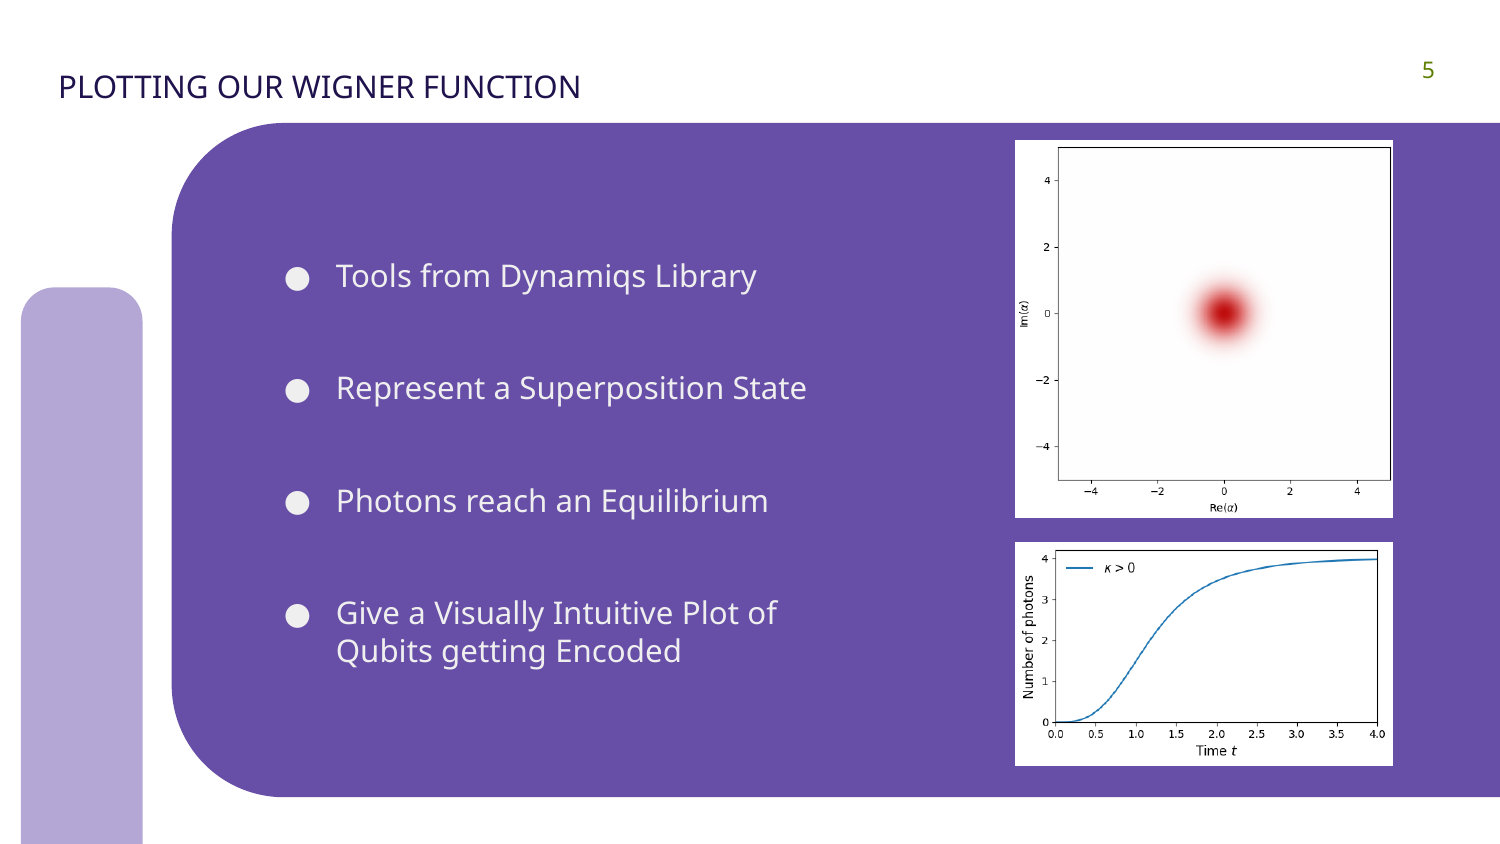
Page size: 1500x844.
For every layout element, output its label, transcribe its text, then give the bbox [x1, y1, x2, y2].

slide_number ‹#› [1392, 41, 1450, 71]
text_box [20, 287, 143, 844]
text_box [171, 122, 1500, 798]
picture [1014, 140, 1393, 519]
picture [1014, 541, 1393, 766]
subtitle PLOTTING OUR WIGNER FUNCTION [43, 52, 731, 141]
subtitle Tools from Dynamiqs Library Represent a Superposition State Photons reach an Equilibrium Give a Visually Intuitive Plot of Qubits getting Encoded [245, 241, 934, 330]
